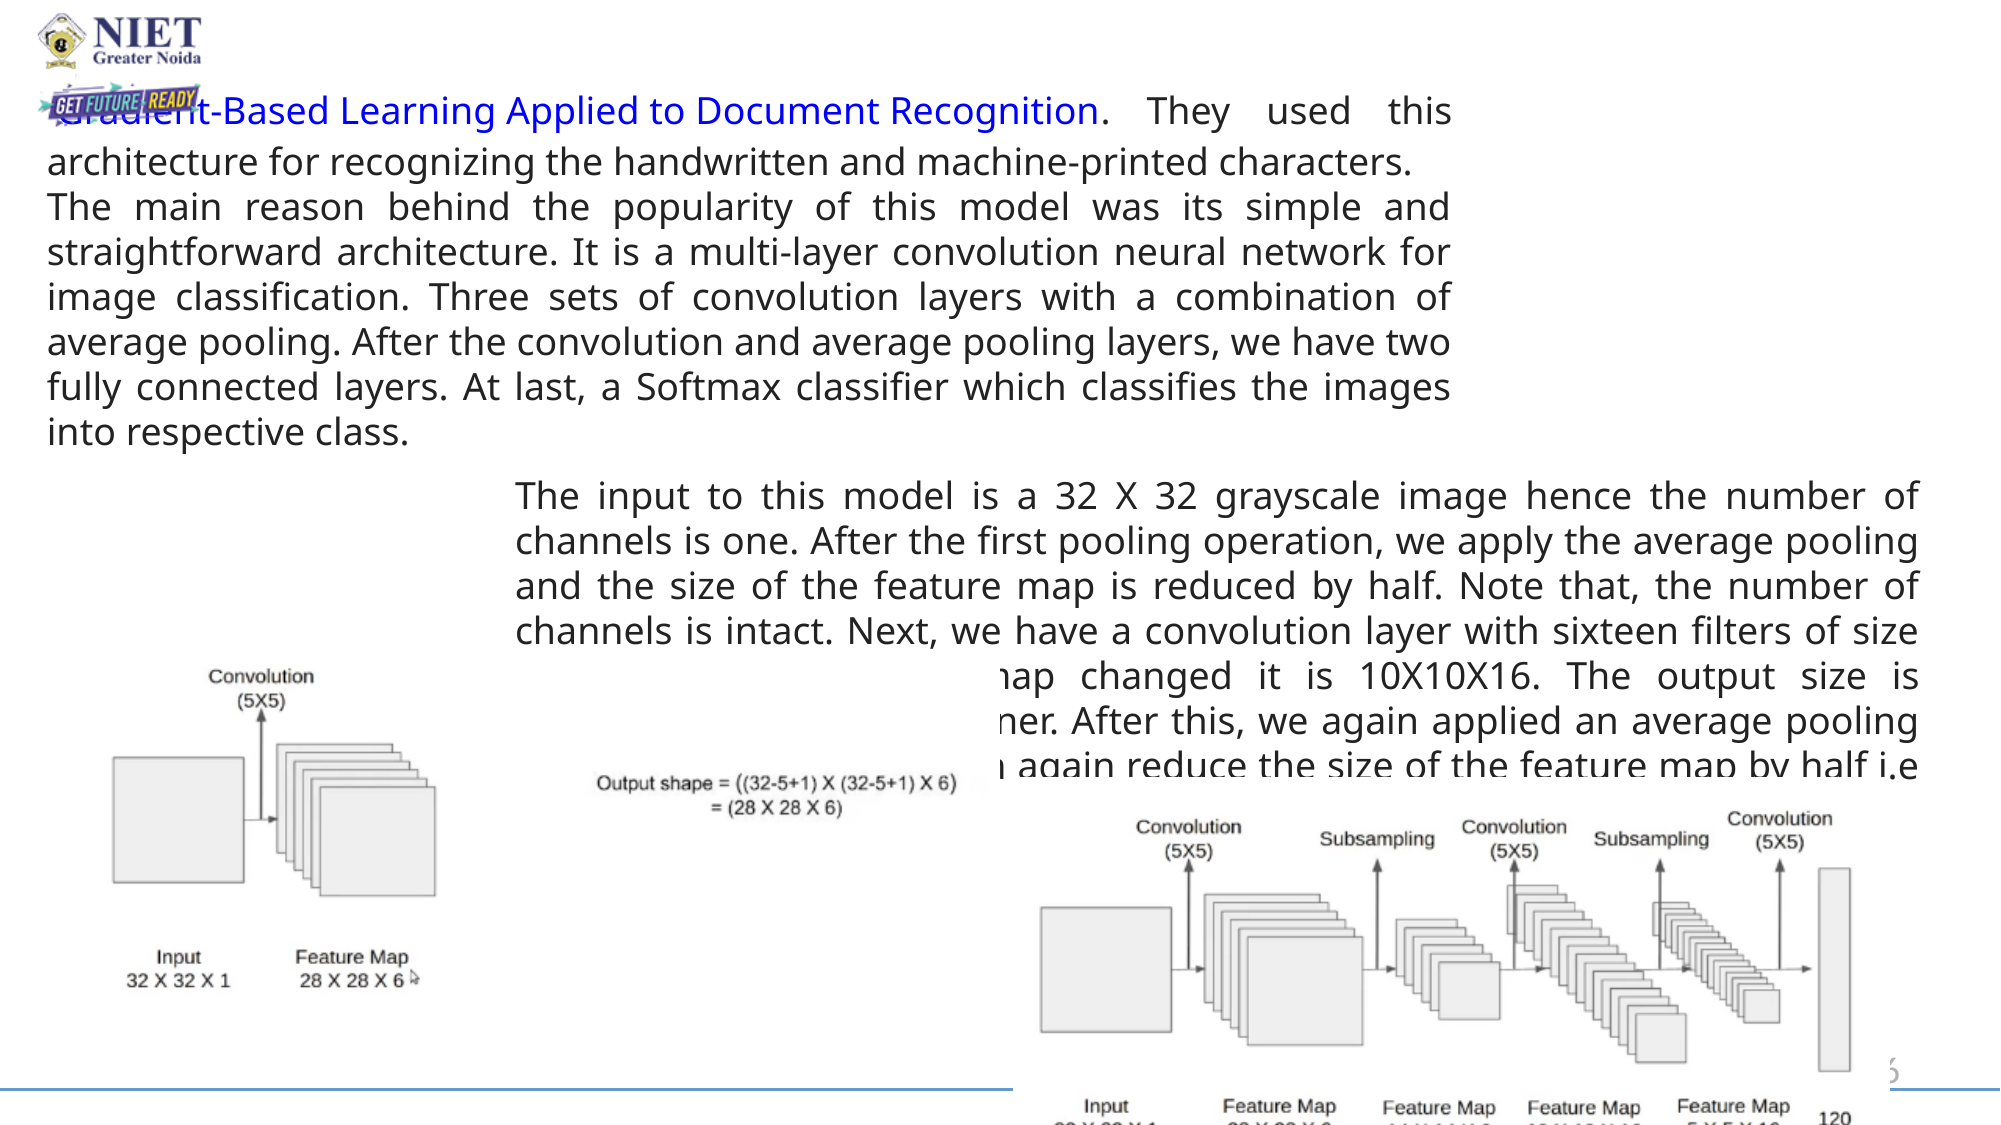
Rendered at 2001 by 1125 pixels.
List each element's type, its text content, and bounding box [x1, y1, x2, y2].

text_box The input to this model is a 32 X 32 grayscale image hence the number of channels is one. After the first pooling operation, we apply the average pooling and the size of the feature map is reduced by half. Note that, the number of channels is intact. Next, we have a convolution layer with sixteen filters of size 5X5. Again the feature map changed it is 10X10X16. The output size is calculated in a similar manner. After this, we again applied an average pooling or subsampling layer, which again reduce the size of the feature map by half i.e 5X5X16. [500, 464, 1936, 930]
text_box [975, 537, 1025, 588]
text_box Gradient-Based Learning Applied to Document Recognition. They used this architecture for recognizing the handwritten and machine-printed characters. The main reason behind the popularity of this model was its simple and straightforward architecture. It is a multi-layer convolution neural network for image classification. Three sets of convolution layers with a combination of average pooling. After the convolution and average pooling layers, we have two fully connected layers. At last, a Softmax classifier which classifies the images into respective class. [32, 79, 1468, 461]
picture [1012, 776, 1890, 1125]
slide_number 56 [1896, 1046, 1900, 1092]
picture [0, 2, 238, 137]
picture [87, 653, 1001, 1008]
